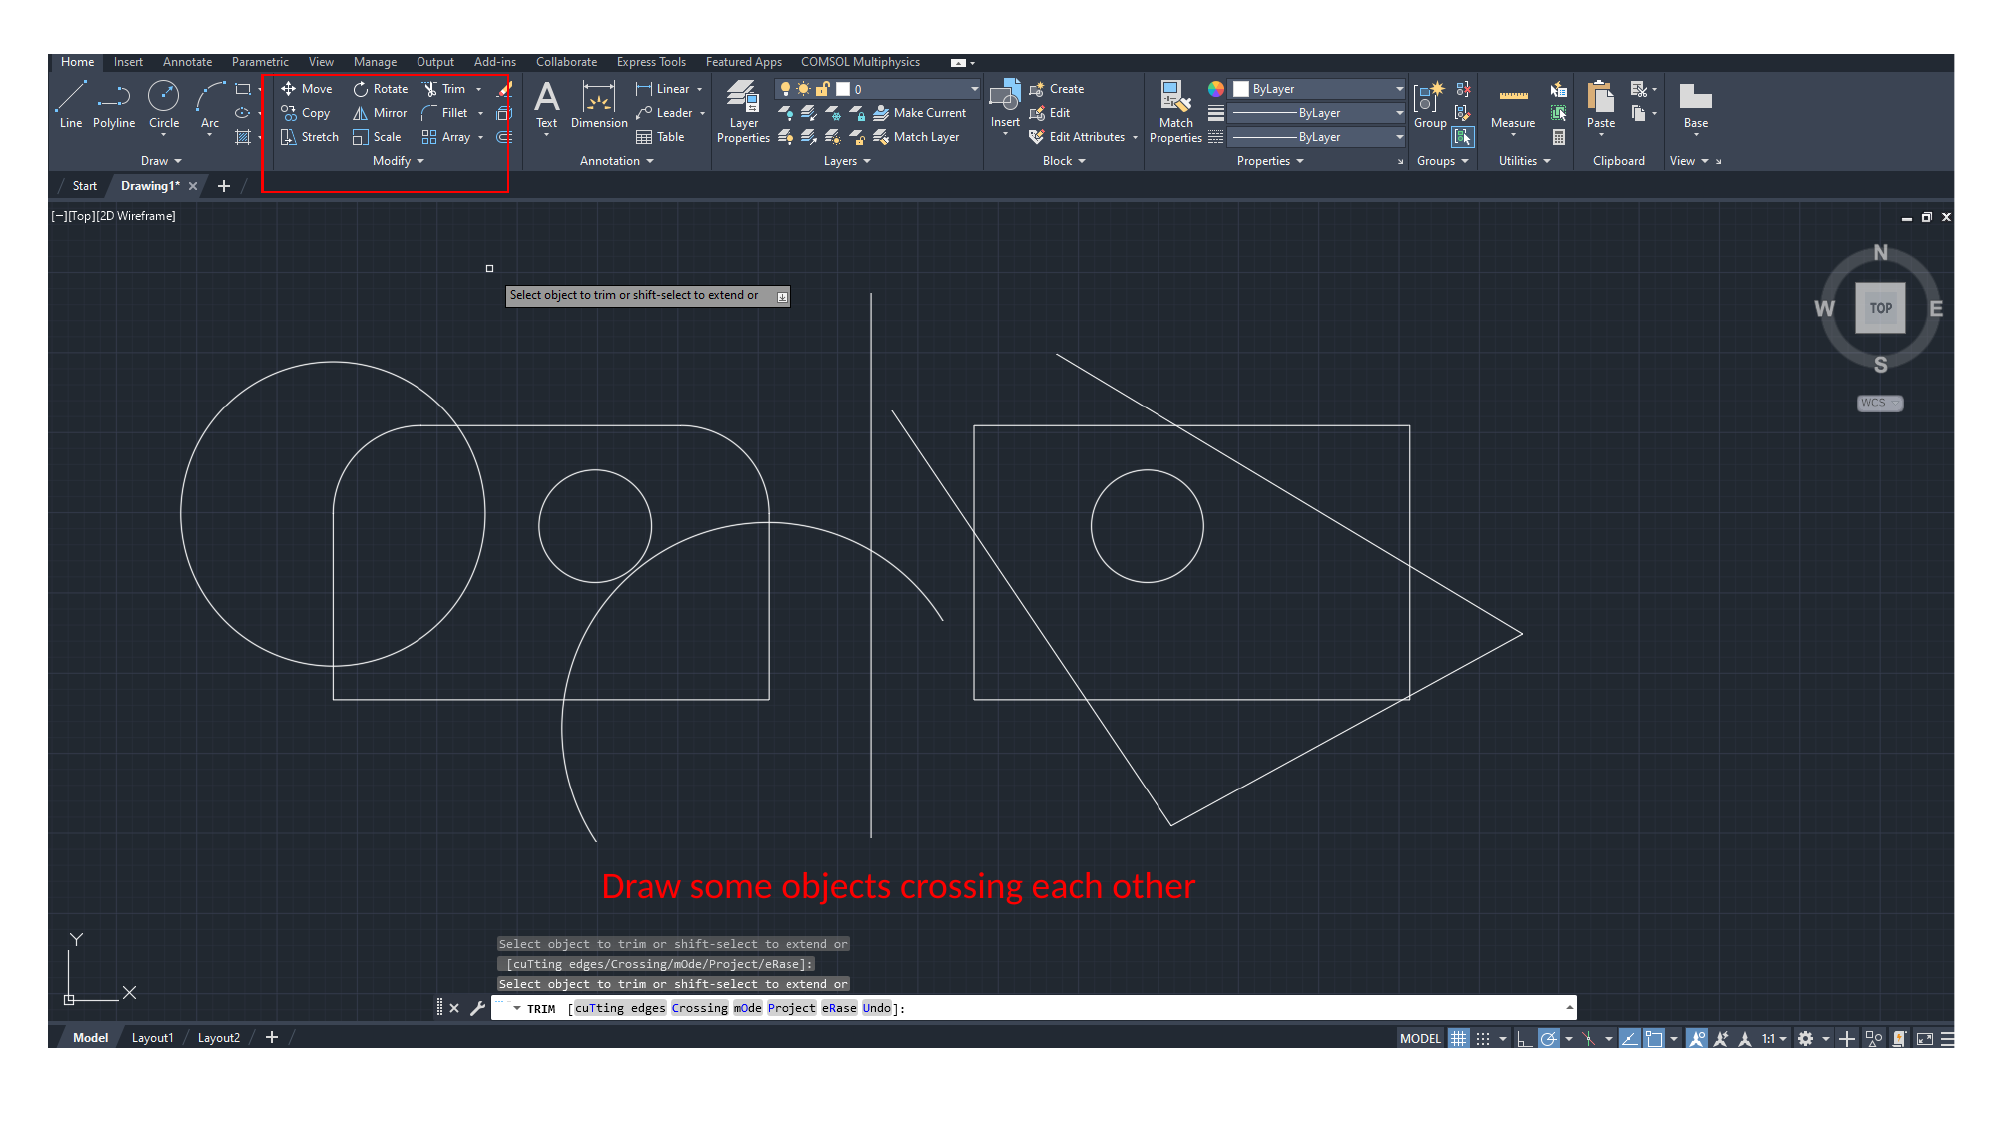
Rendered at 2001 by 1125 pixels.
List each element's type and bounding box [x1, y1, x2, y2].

picture [48, 54, 1955, 1048]
